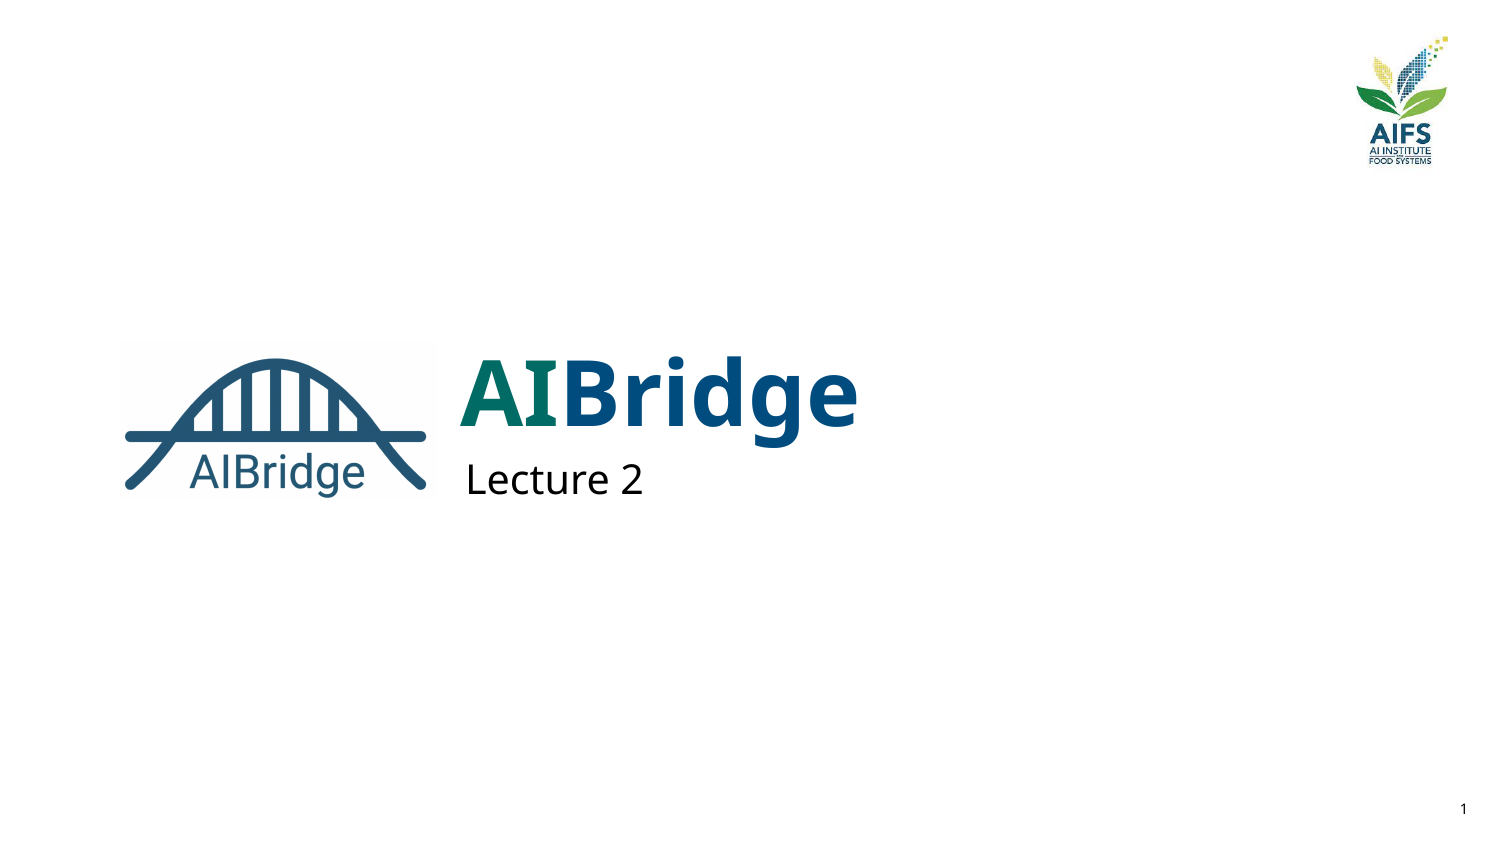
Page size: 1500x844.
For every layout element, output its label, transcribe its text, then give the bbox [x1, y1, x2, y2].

subtitle Lecture 2 [462, 449, 1106, 506]
picture [1335, 31, 1471, 181]
slide_number 1 [1456, 326, 1472, 823]
title AIBridge [457, 337, 898, 462]
picture [119, 340, 438, 501]
